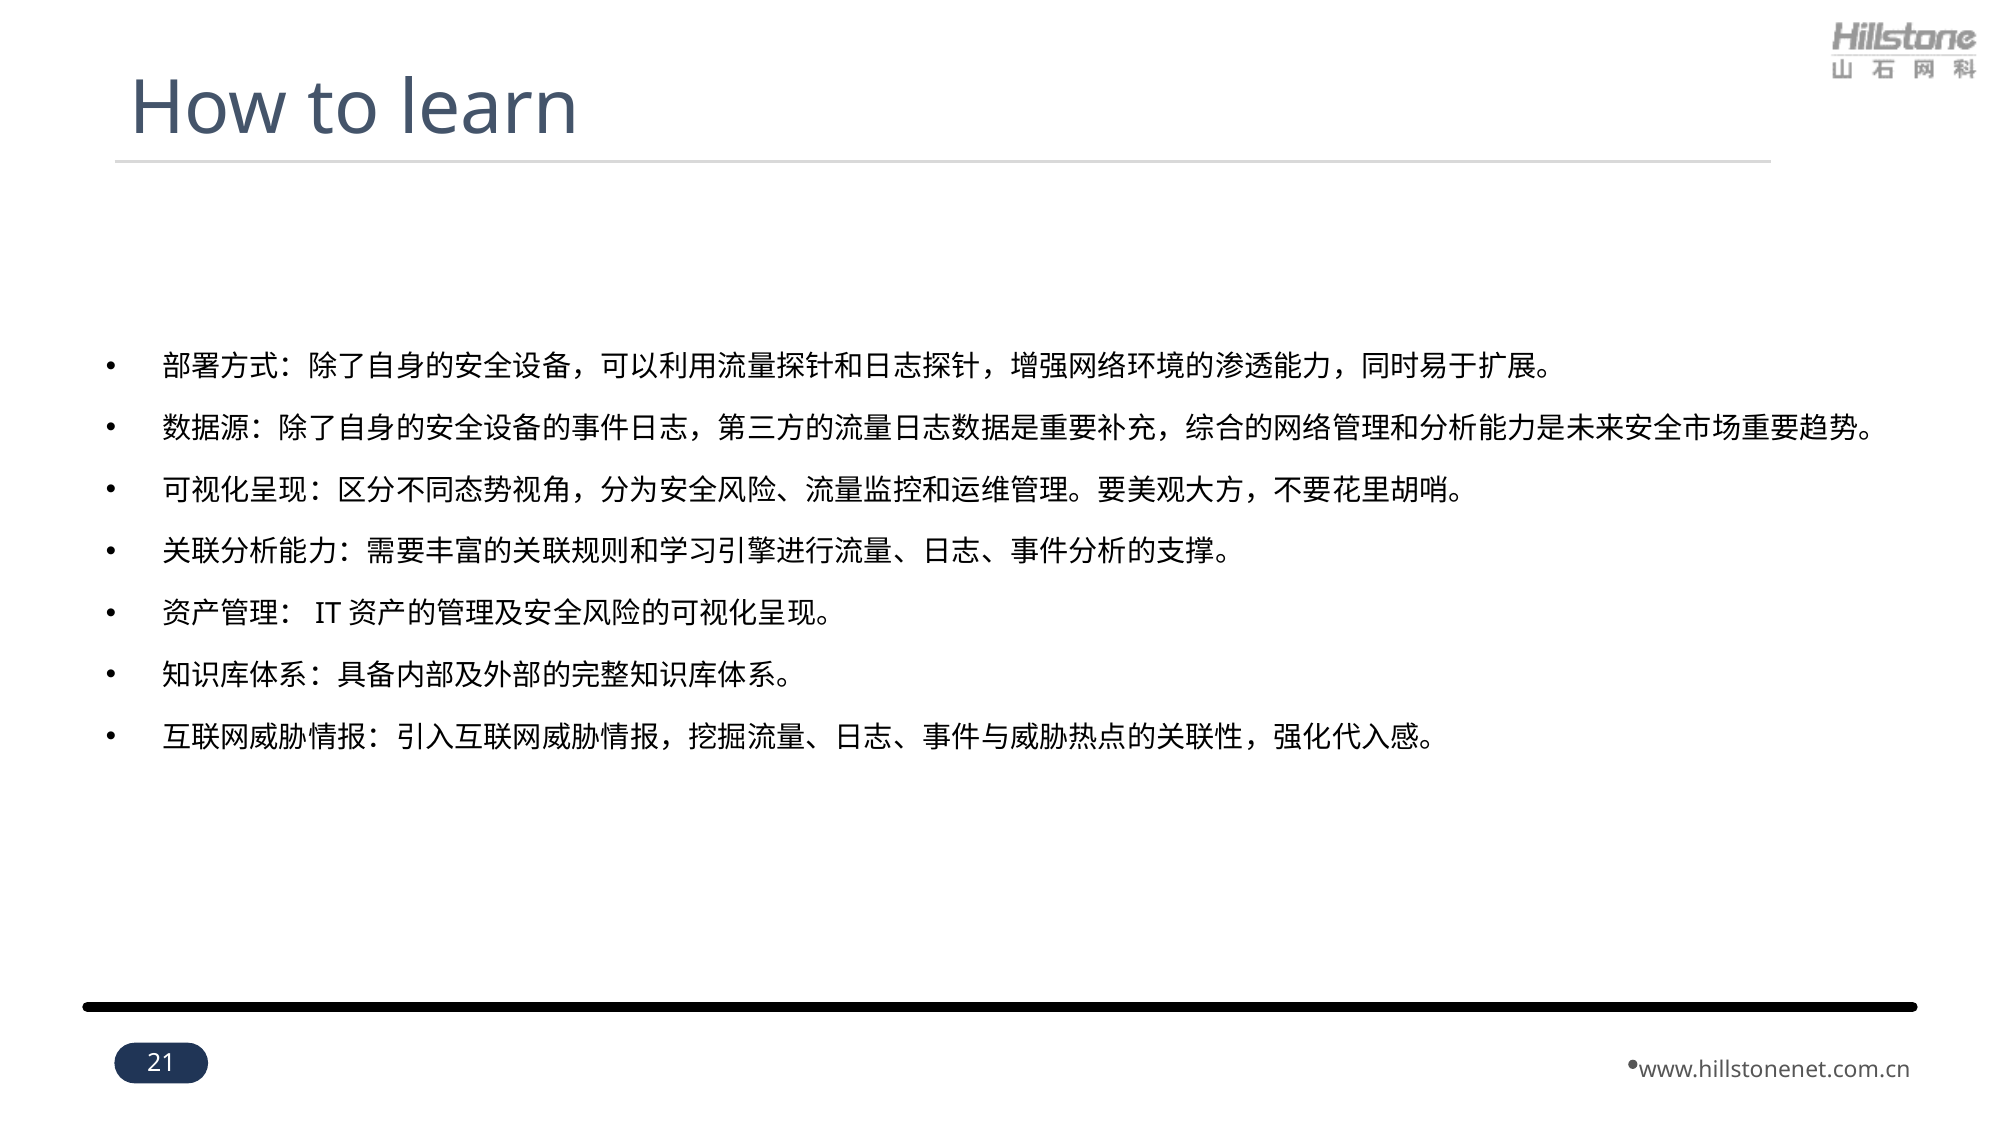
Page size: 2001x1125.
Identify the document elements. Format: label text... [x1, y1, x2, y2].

slide_number 21 [114, 1042, 209, 1084]
picture [1817, 13, 1989, 85]
text_box 部署方式：除了自身的安全设备，可以利用流量探针和日志探针，增强网络环境的渗透能力，同时易于扩展。 数据源：除了自身的安全设备的事件日志，第三方的流量日志数据是重要补充，综合的网络管理和分析能力是未来安全市场重要趋势。 可视化呈现：区分不同态势视角，分为安全风险、流量监控和运维管理。要美观大方，不要花里胡哨。 关联分析能力：需要丰富的关联规则和学习引擎进行流量、日志、事件分析的支撑。 资产管理：IT资产的管理及安全风险的可视化呈现。 知识库体系：具备内部及外部的完整知识库体系。 互联网威胁情报：引入互联网威胁情报，挖掘流量、日志、事件与威胁热点的关联性，强化代入感。 [90, 318, 1910, 797]
title How to learn [114, 59, 1724, 159]
